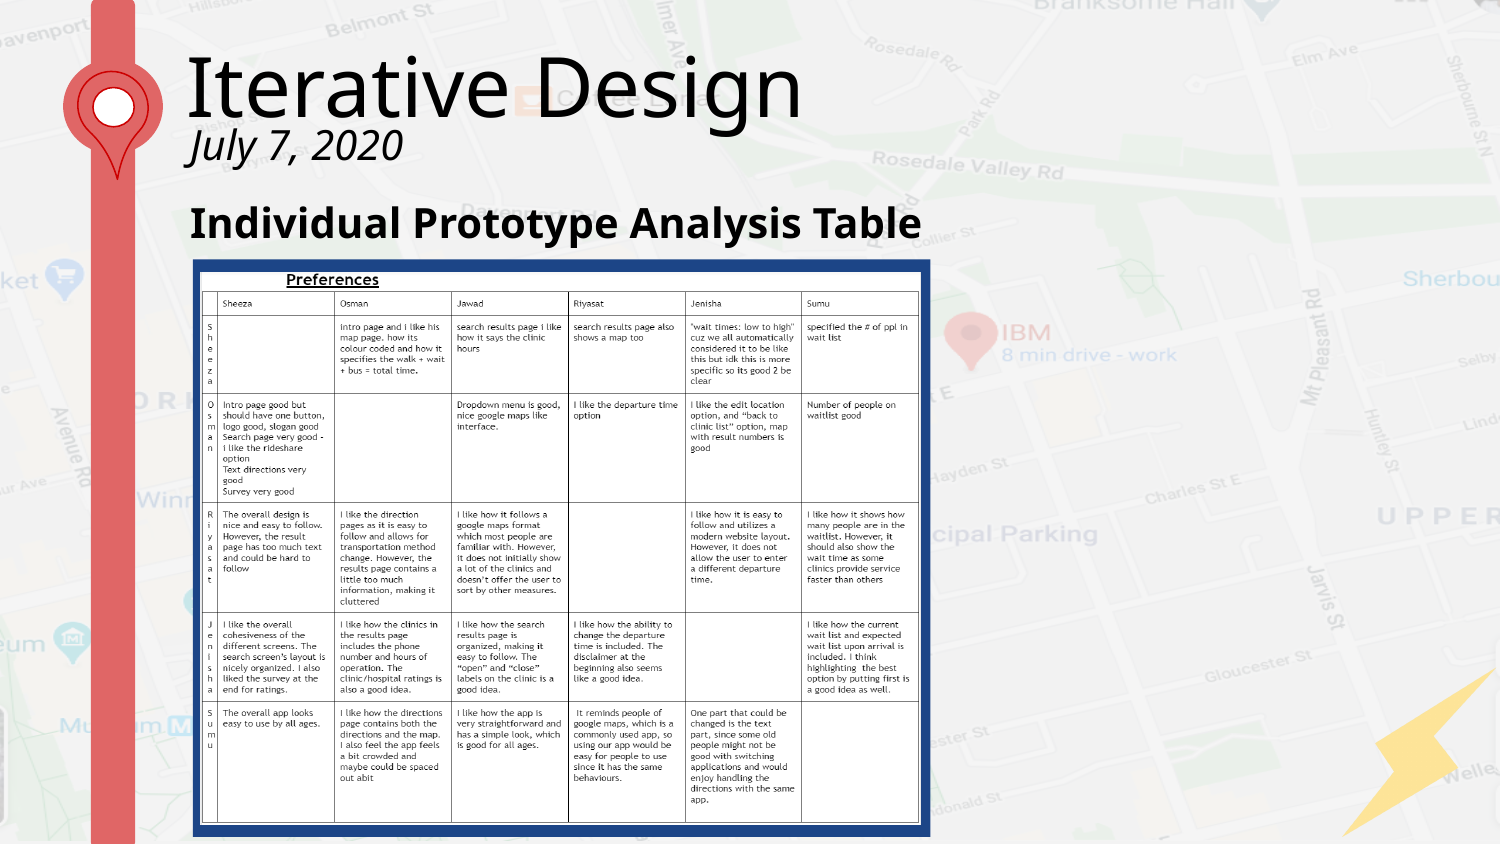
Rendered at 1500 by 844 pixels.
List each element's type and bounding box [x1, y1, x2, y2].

picture [0, 0, 1500, 841]
text_box [61, 58, 165, 155]
